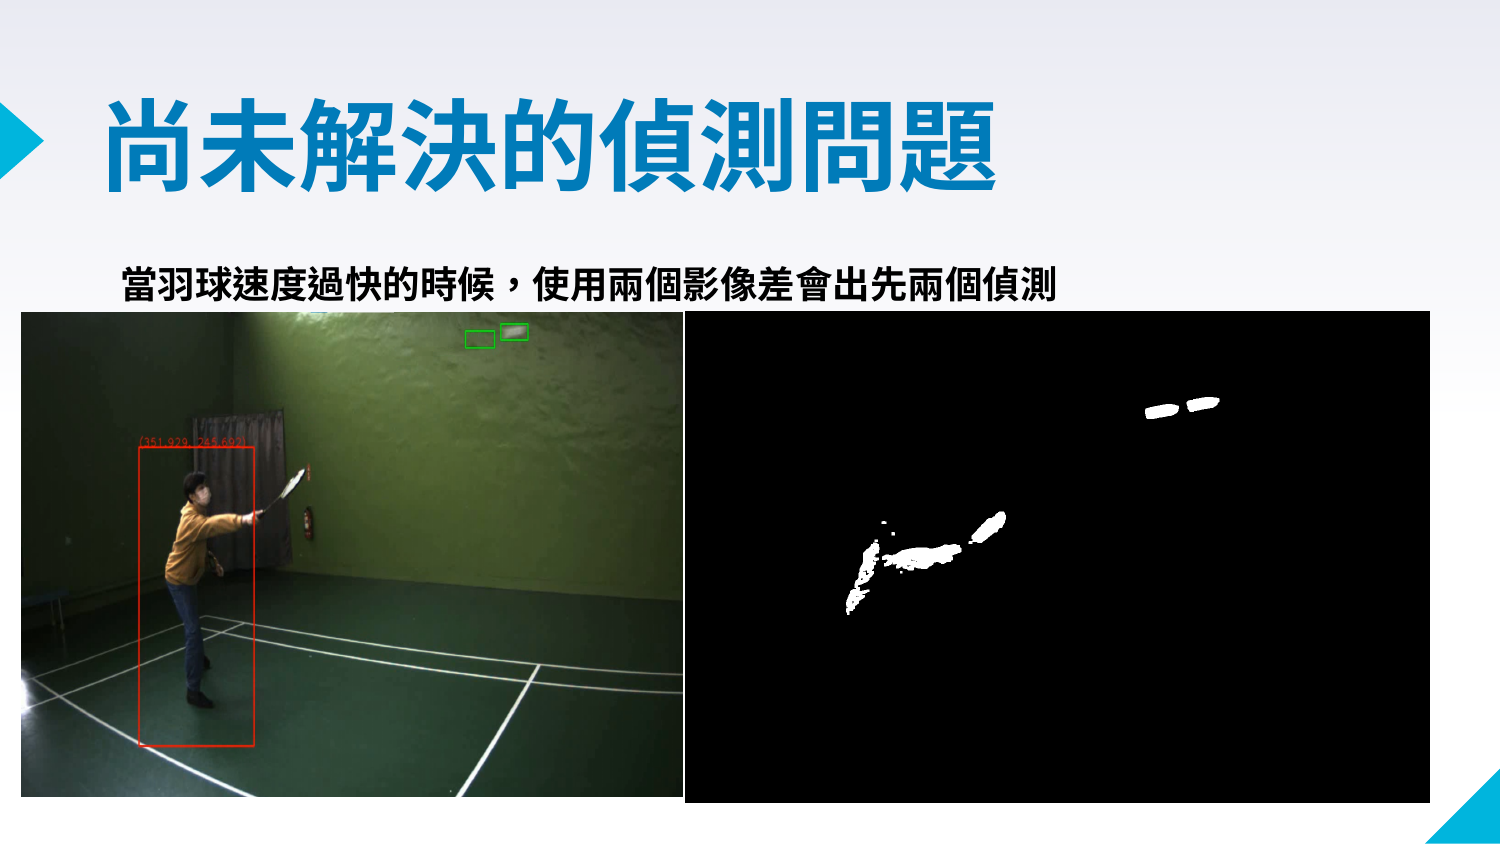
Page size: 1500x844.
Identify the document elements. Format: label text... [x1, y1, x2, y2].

picture [20, 312, 683, 798]
title 尚未解決的偵測問題 [42, 106, 1299, 285]
text_box 當羽球速度過快的時候，使用兩個影像差會出先兩個偵測 [105, 253, 1200, 312]
picture [685, 311, 1430, 803]
